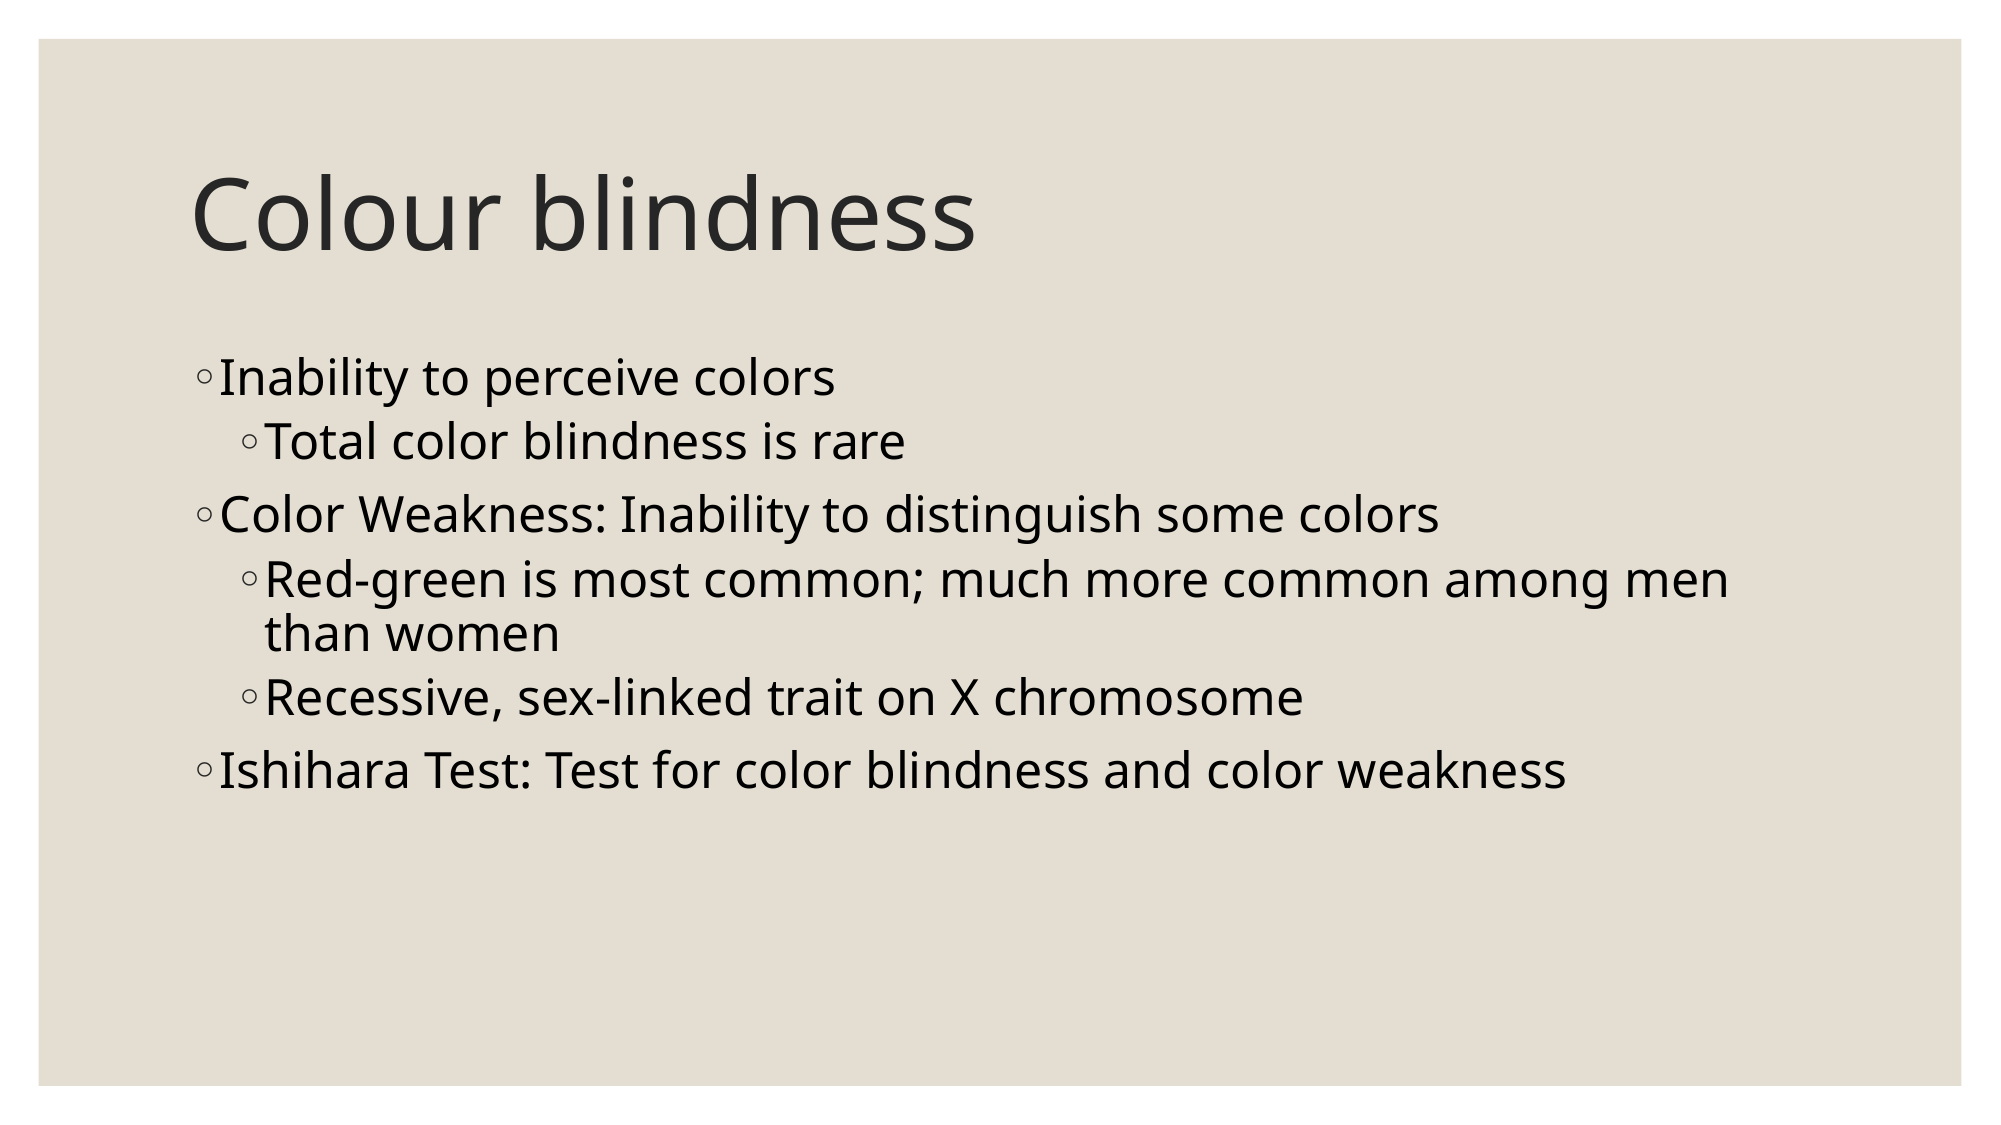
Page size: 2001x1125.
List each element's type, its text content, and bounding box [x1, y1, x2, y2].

list Inability to perceive colors Total color blindness is rare Color Weakness: Inability to distinguish some colors Red-green is most common; much more common among men than women Recessive, sex-linked trait on X chromosome Ishihara Test: Test for color blindness and color weakness [174, 345, 1825, 990]
title Colour blindness [174, 105, 1825, 331]
